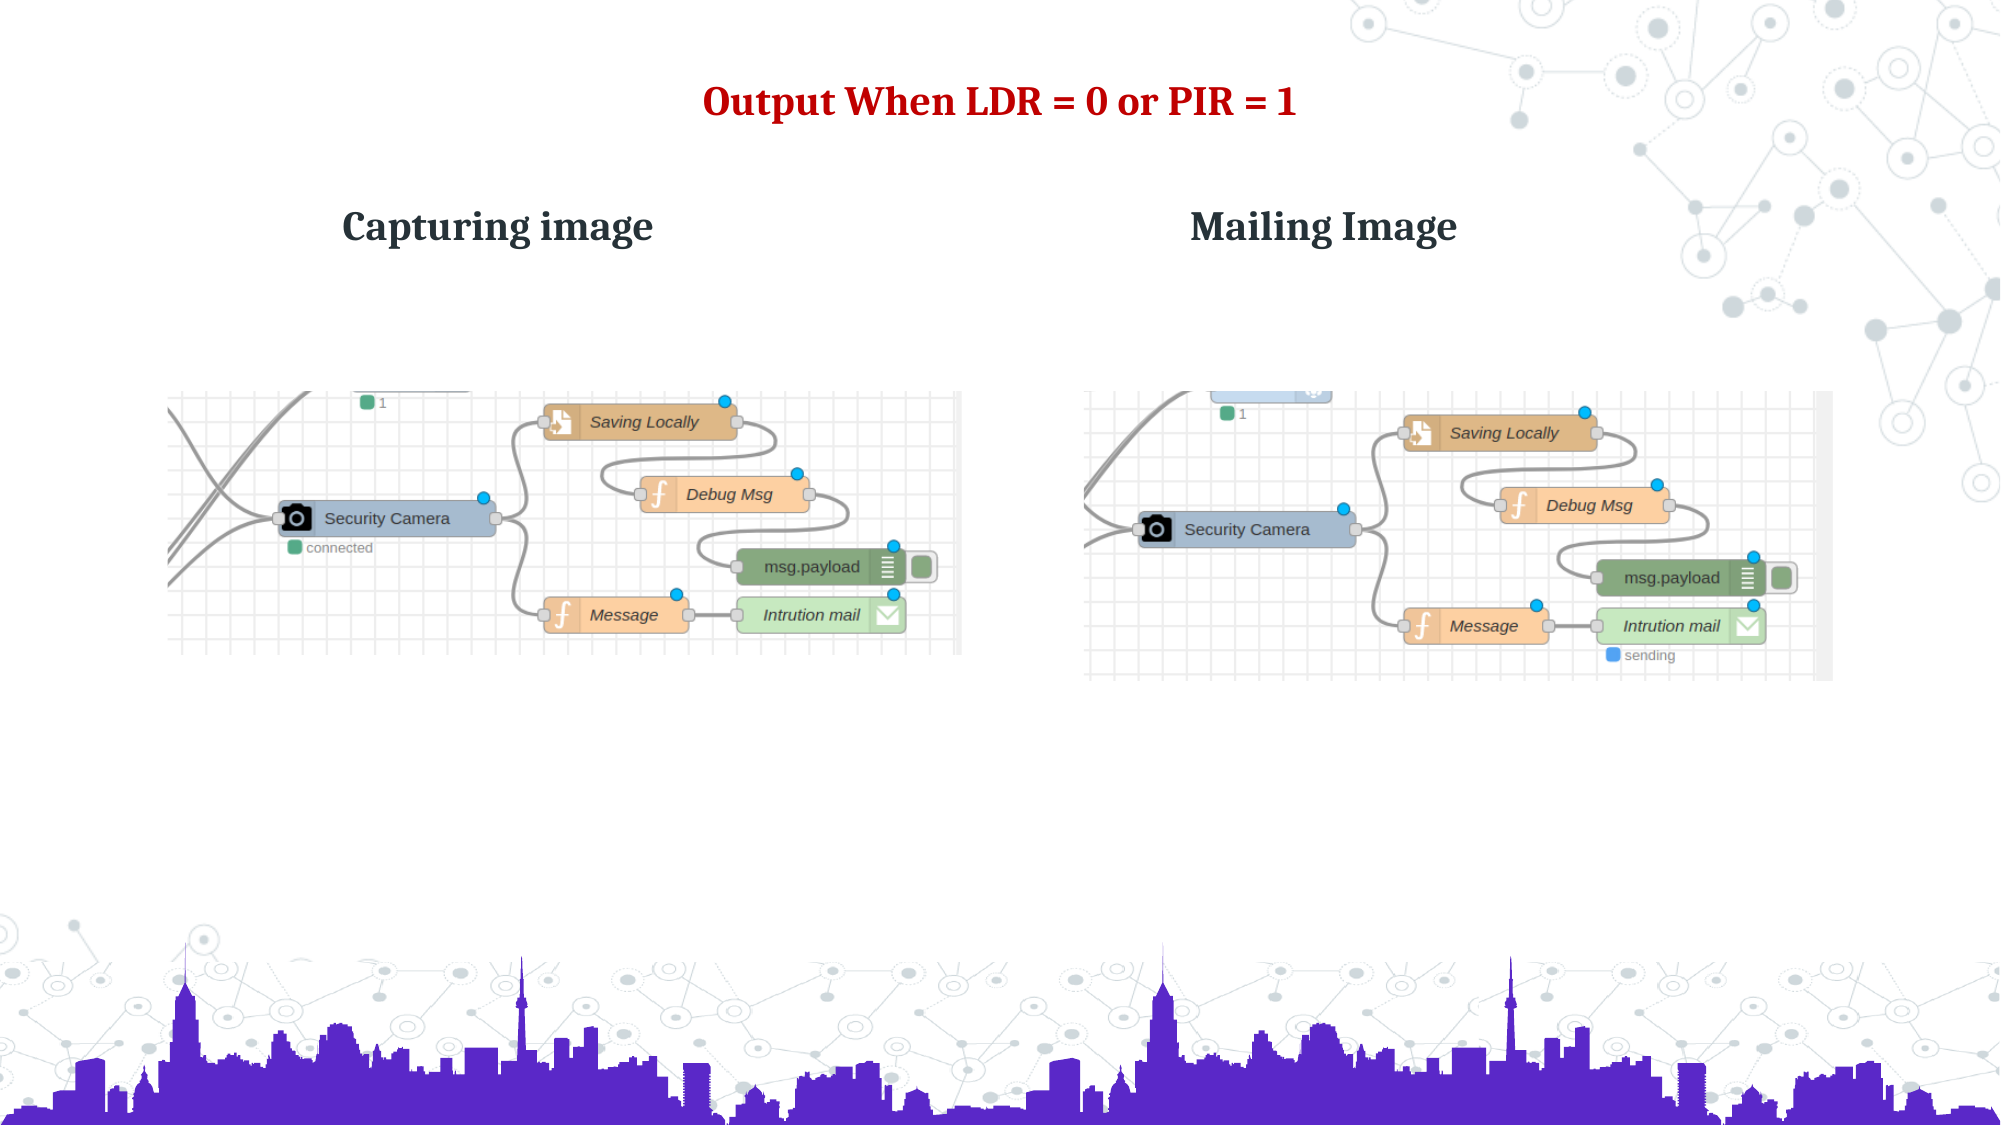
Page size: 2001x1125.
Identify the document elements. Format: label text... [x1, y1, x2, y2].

text_box Mailing Image [1013, 191, 1636, 256]
text_box Capturing image [101, 191, 896, 256]
picture [0, 0, 2001, 1124]
text_box Output When LDR = 0 or PIR = 1 [471, 66, 1529, 132]
